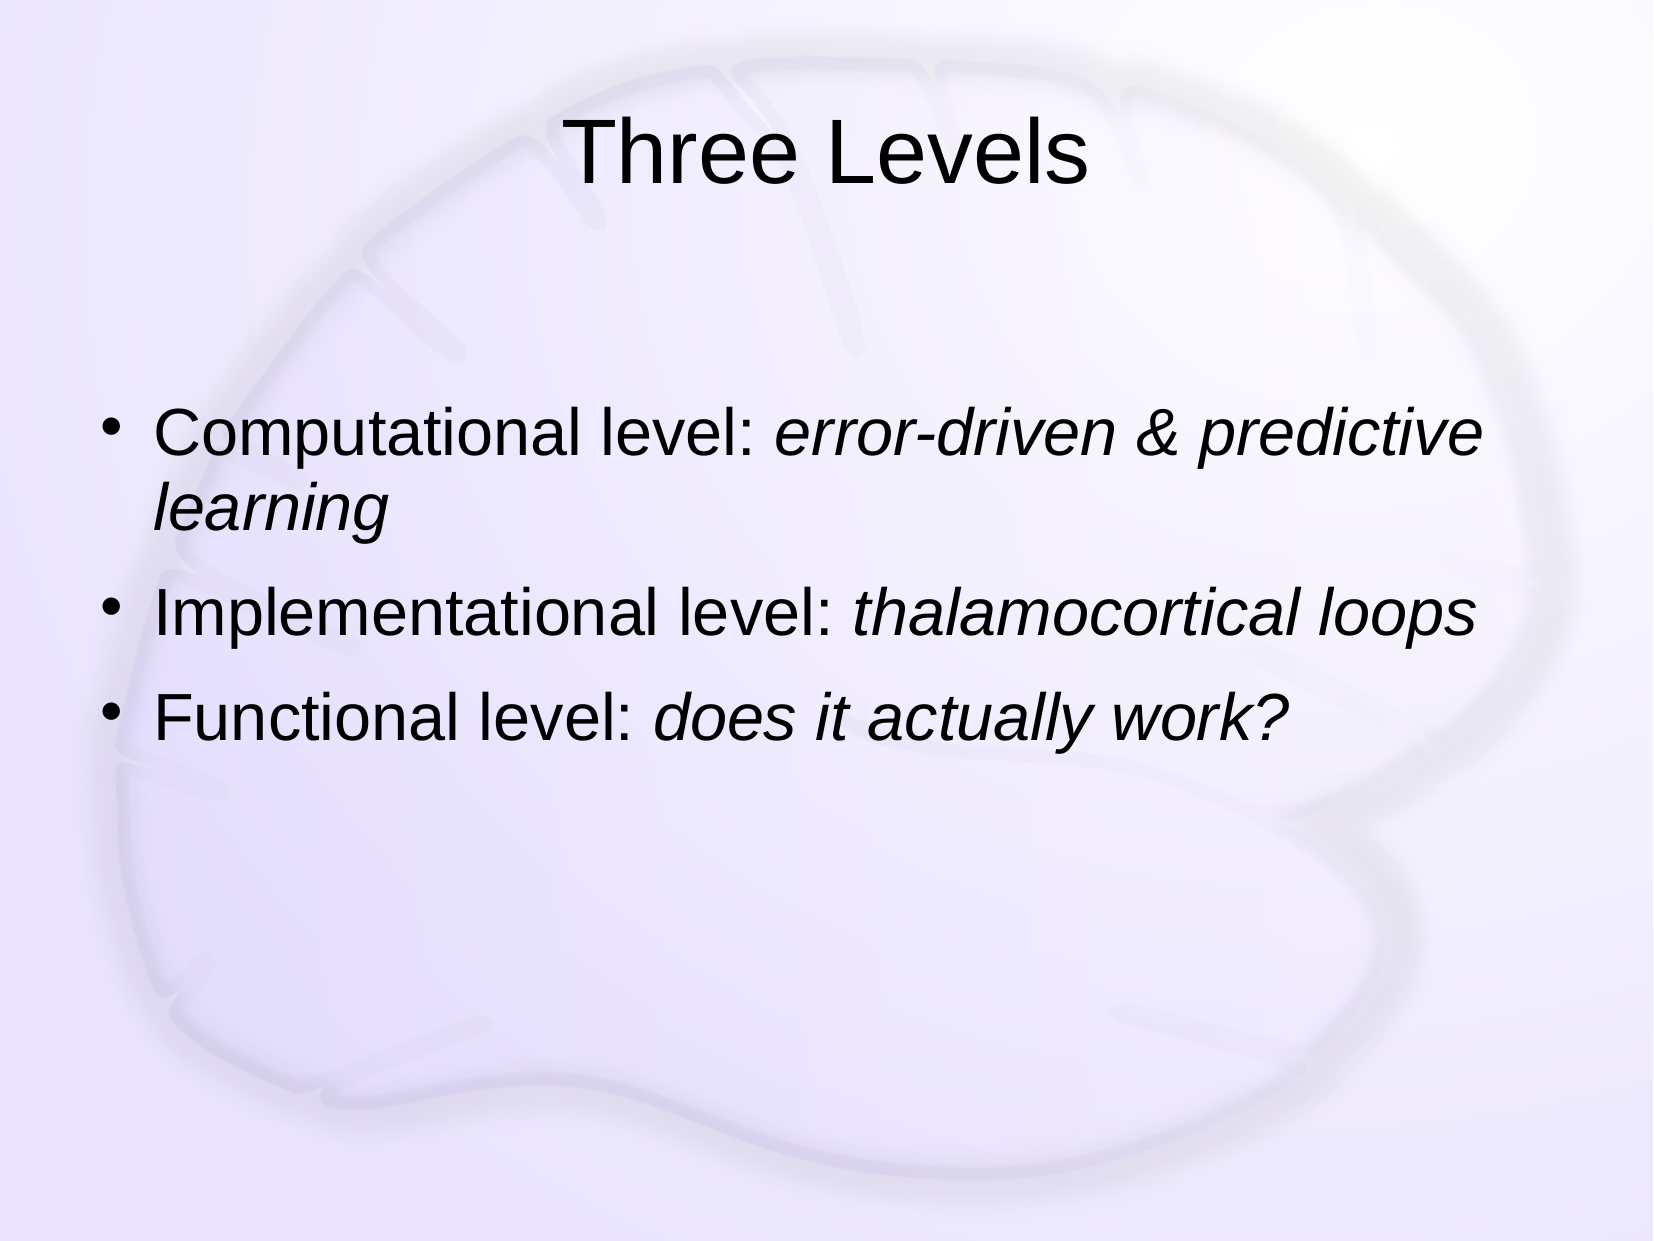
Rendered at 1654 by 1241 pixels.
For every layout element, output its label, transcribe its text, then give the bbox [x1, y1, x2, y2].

title Three Levels [82, 49, 1571, 257]
picture [0, 0, 1654, 1241]
list Computational level: error-driven & predictive learning Implementational level: thalamocortical loops Functional level: does it actually work? [82, 395, 1571, 1110]
